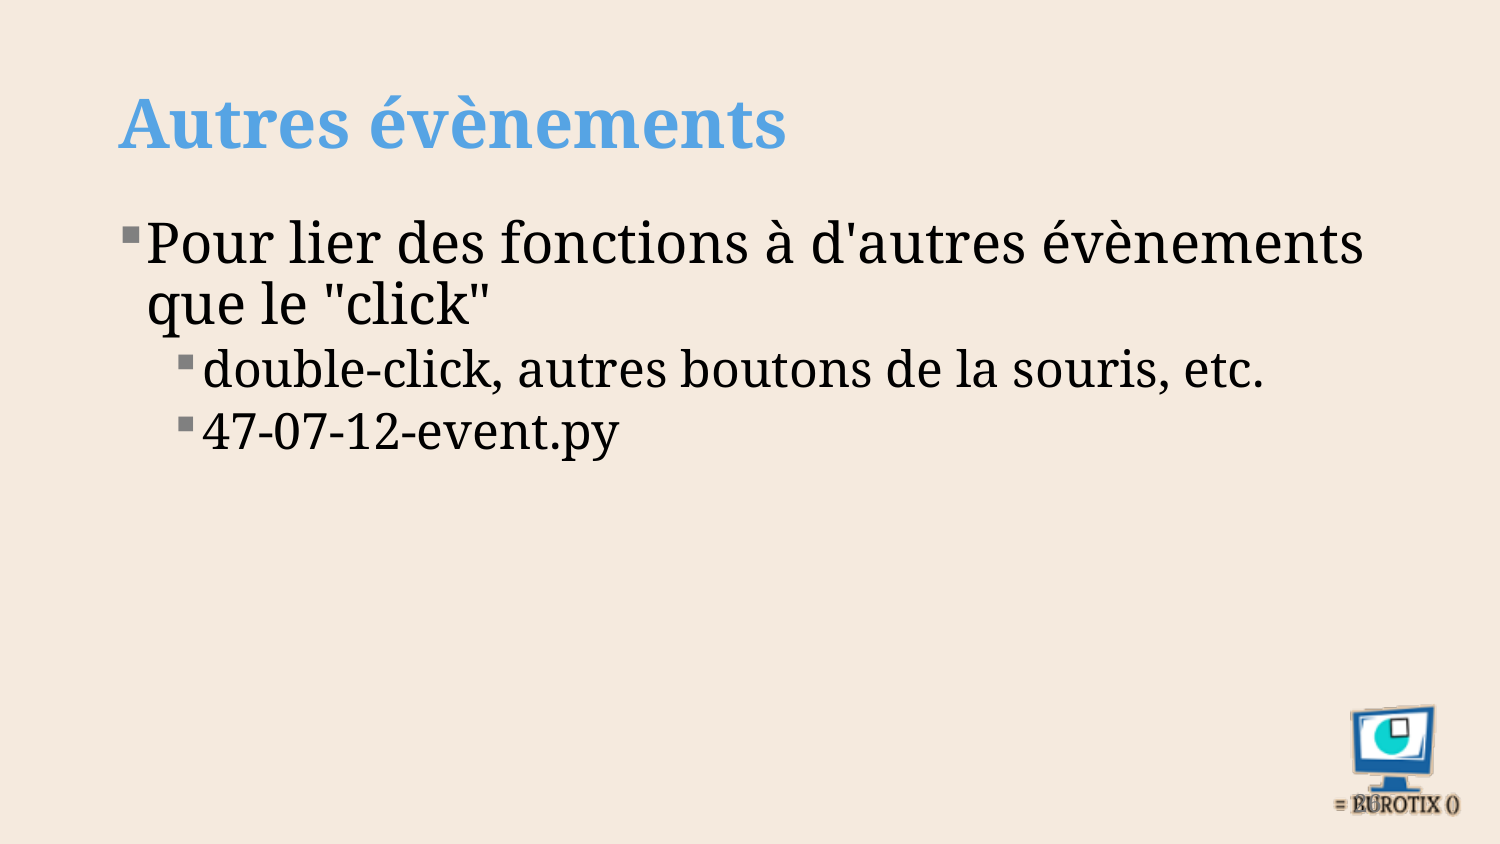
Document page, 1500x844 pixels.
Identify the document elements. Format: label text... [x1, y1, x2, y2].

list Pour lier des fonctions à d'autres évènements que le "click" double-click, autres boutons de la souris, etc. 47-07-12-event.py [103, 207, 1397, 760]
title Autres évènements [103, 44, 1397, 207]
picture [1332, 703, 1462, 817]
slide_number 26 [1059, 782, 1397, 828]
